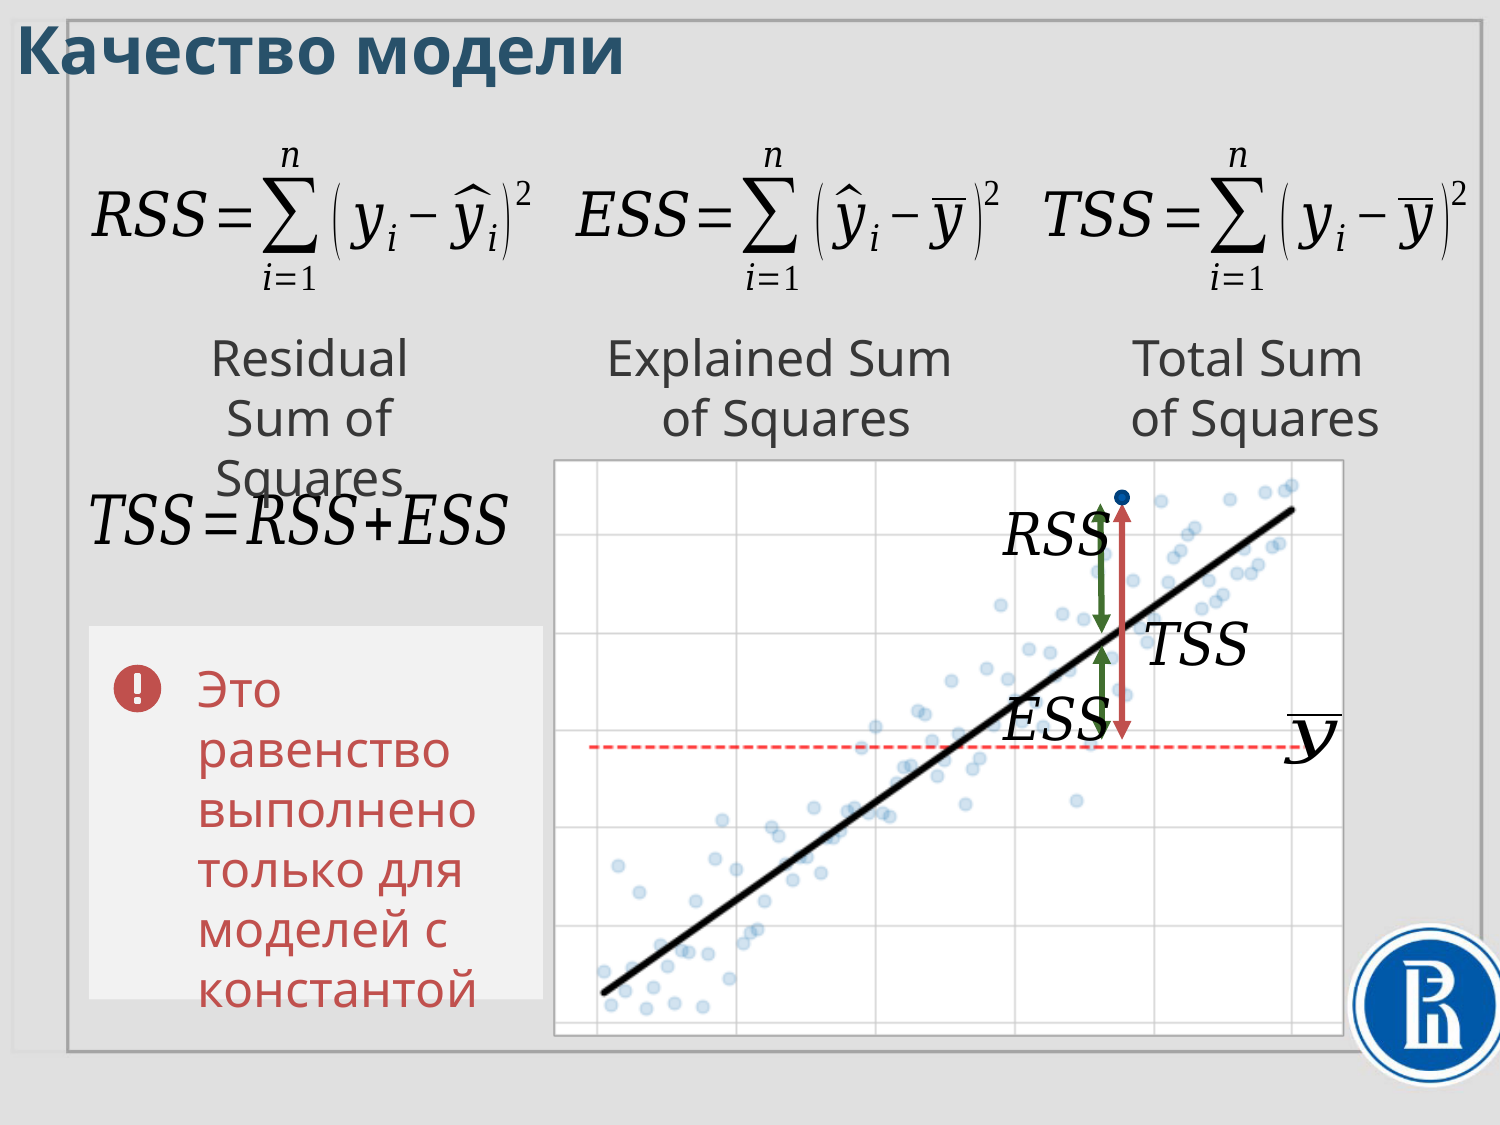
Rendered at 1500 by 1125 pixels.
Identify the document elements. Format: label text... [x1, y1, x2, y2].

text_box Residual Sum of Squares [154, 326, 465, 464]
text_box [113, 664, 162, 713]
text_box Это равенство выполнено только для моделей с константой [183, 650, 537, 1026]
text_box Explained Sum of Squares [579, 326, 994, 446]
text_box Качество модели [0, 0, 1500, 102]
text_box Total Sum of Squares [1100, 326, 1411, 464]
picture [0, 102, 1500, 1125]
text_box [88, 626, 537, 1000]
